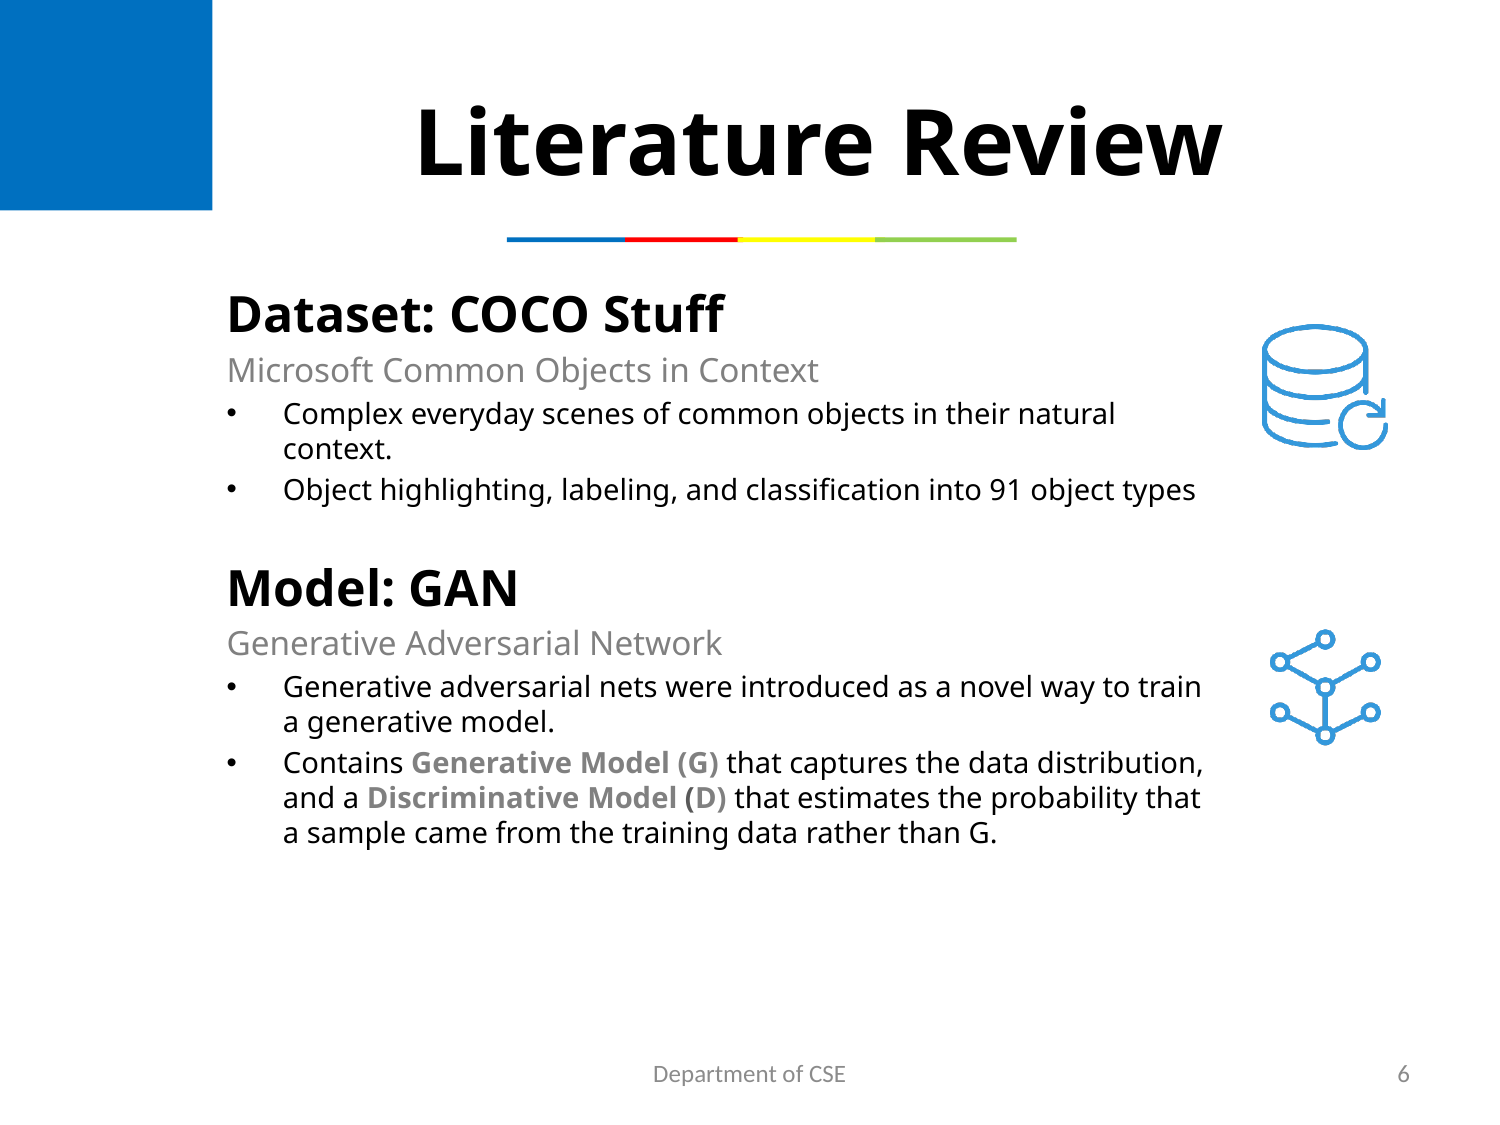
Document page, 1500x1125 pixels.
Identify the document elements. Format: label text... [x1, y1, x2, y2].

slide_number 6 [1074, 1042, 1425, 1103]
footer Department of CSE [512, 1042, 988, 1103]
title Literature Review [212, 45, 1425, 233]
text_box [873, 235, 1019, 244]
picture [1261, 624, 1388, 751]
text_box [623, 235, 735, 244]
picture [1261, 324, 1388, 451]
list Dataset: COCO Stuff Microsoft Common Objects in Context Complex everyday scenes of common objects in their natural context. Object highlighting, labeling, and classification into 91 object types Model: GAN Generative Adversarial Network Generative adversarial nets were introduced as a novel way to train a generative model. Contains Generative Model (G) that captures the data distribution, and a Discriminative Model (D) that estimates the probability that a sample came from the training data rather than G. [211, 275, 1237, 913]
text_box [735, 235, 873, 244]
text_box [505, 235, 623, 244]
text_box [0, 0, 215, 213]
